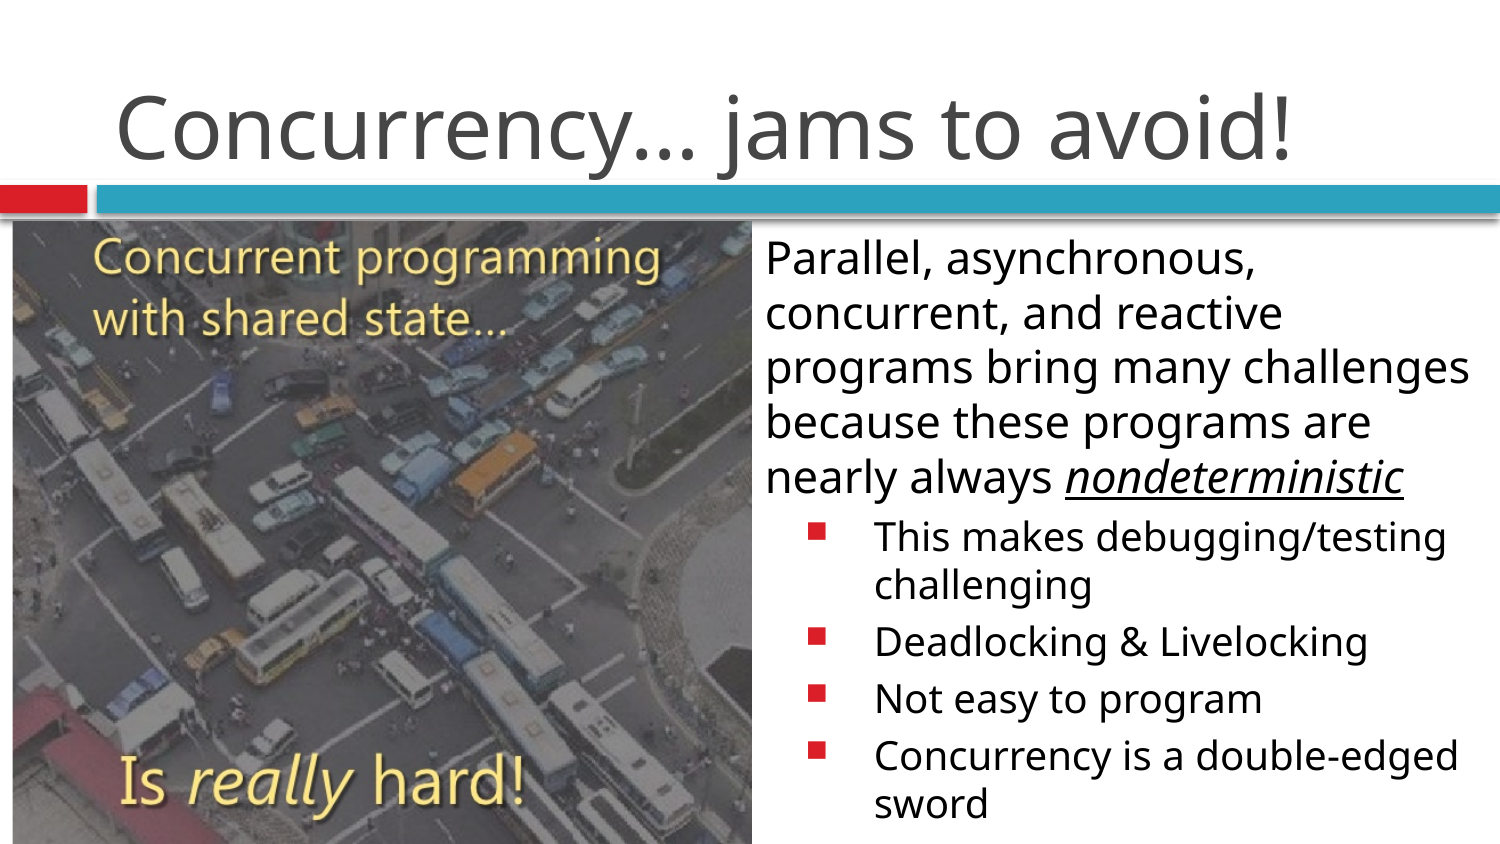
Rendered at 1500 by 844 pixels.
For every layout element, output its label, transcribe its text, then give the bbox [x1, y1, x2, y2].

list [12, 221, 753, 844]
title Concurrency… jams to avoid! [99, 19, 1438, 185]
list Parallel, asynchronous, concurrent, and reactive programs bring many challenges because these programs are nearly always nondeterministic This makes debugging/testing challenging Deadlocking & Livelocking Not easy to program Concurrency is a double-edged sword [753, 221, 1500, 844]
